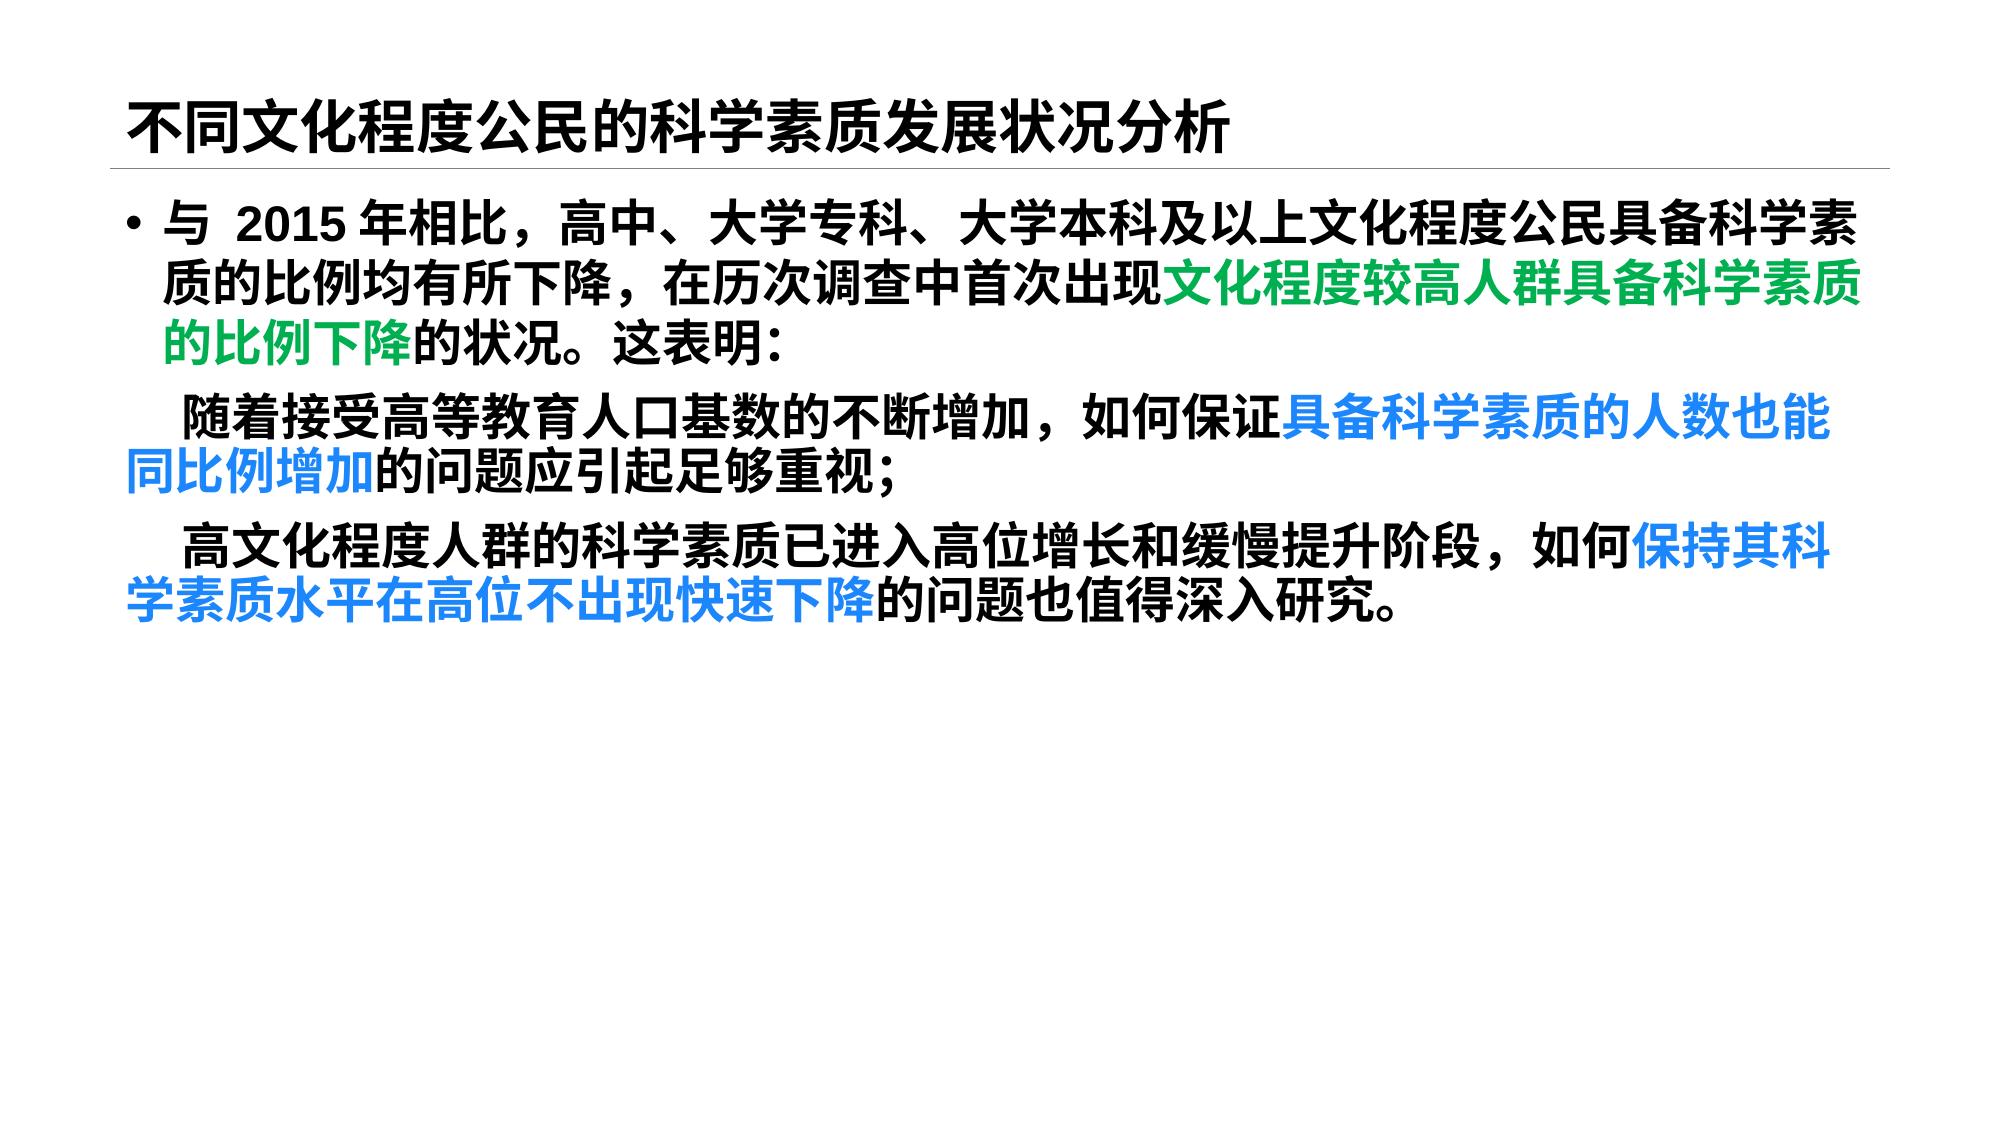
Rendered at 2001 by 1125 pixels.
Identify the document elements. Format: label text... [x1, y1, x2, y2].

title 不同文化程度公民的科学素质发展状况分析 [109, 0, 1890, 169]
list 与 2015年相比，高中、大学专科、大学本科及以上文化程度公民具备科学素质的比例均有所下降，在历次调查中首次出现文化程度较高人群具备科学素质的比例下降的状况。这表明： 随着接受高等教育人口基数的不断增加，如何保证具备科学素质的人数也能同比例增加的问题应引起足够重视； 高文化程度人群的科学素质已进入高位增长和缓慢提升阶段，如何保持其科学素质水平在高位不出现快速下降的问题也值得深入研究。 [109, 184, 1890, 1008]
